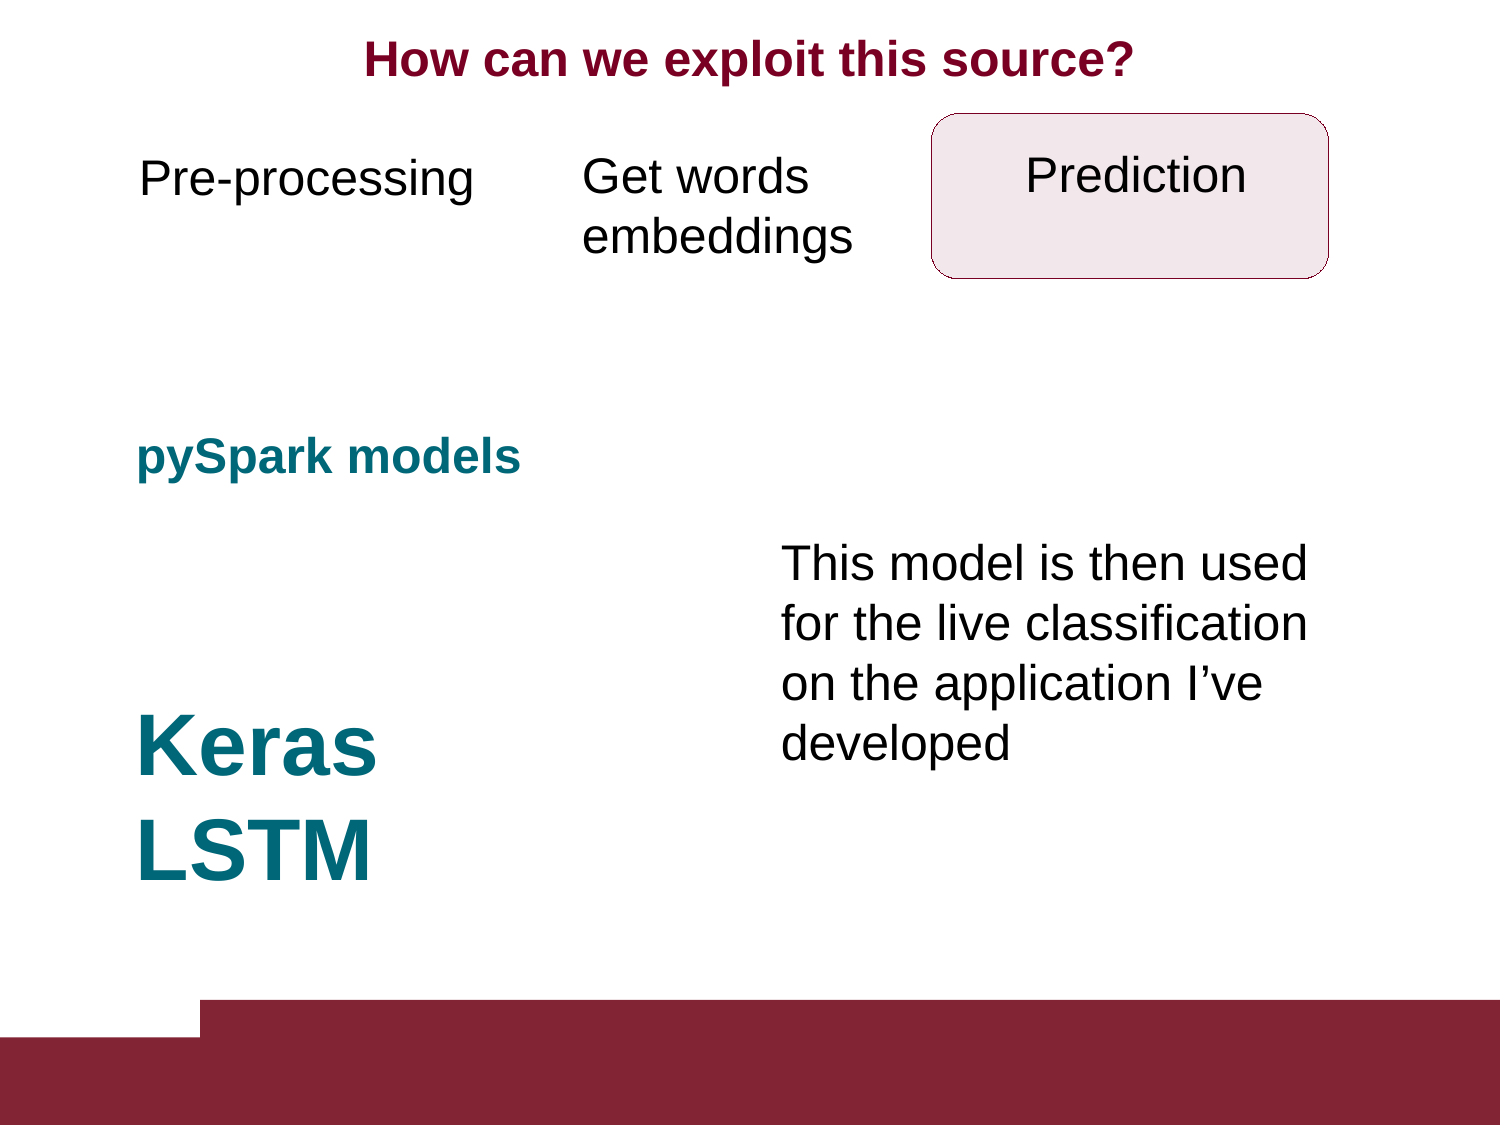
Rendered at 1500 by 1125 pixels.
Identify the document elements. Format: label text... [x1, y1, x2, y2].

text_box Pre-processing [123, 138, 506, 260]
text_box Keras LSTM [120, 680, 506, 824]
text_box This model is then used for the live classification on the application I’ve developed [765, 360, 1371, 941]
text_box How can we exploit this source? [129, 18, 1370, 102]
text_box Prediction [1010, 134, 1392, 259]
text_box Get words embeddings [566, 136, 949, 260]
text_box [931, 113, 1328, 279]
text_box pySpark models [120, 416, 538, 531]
